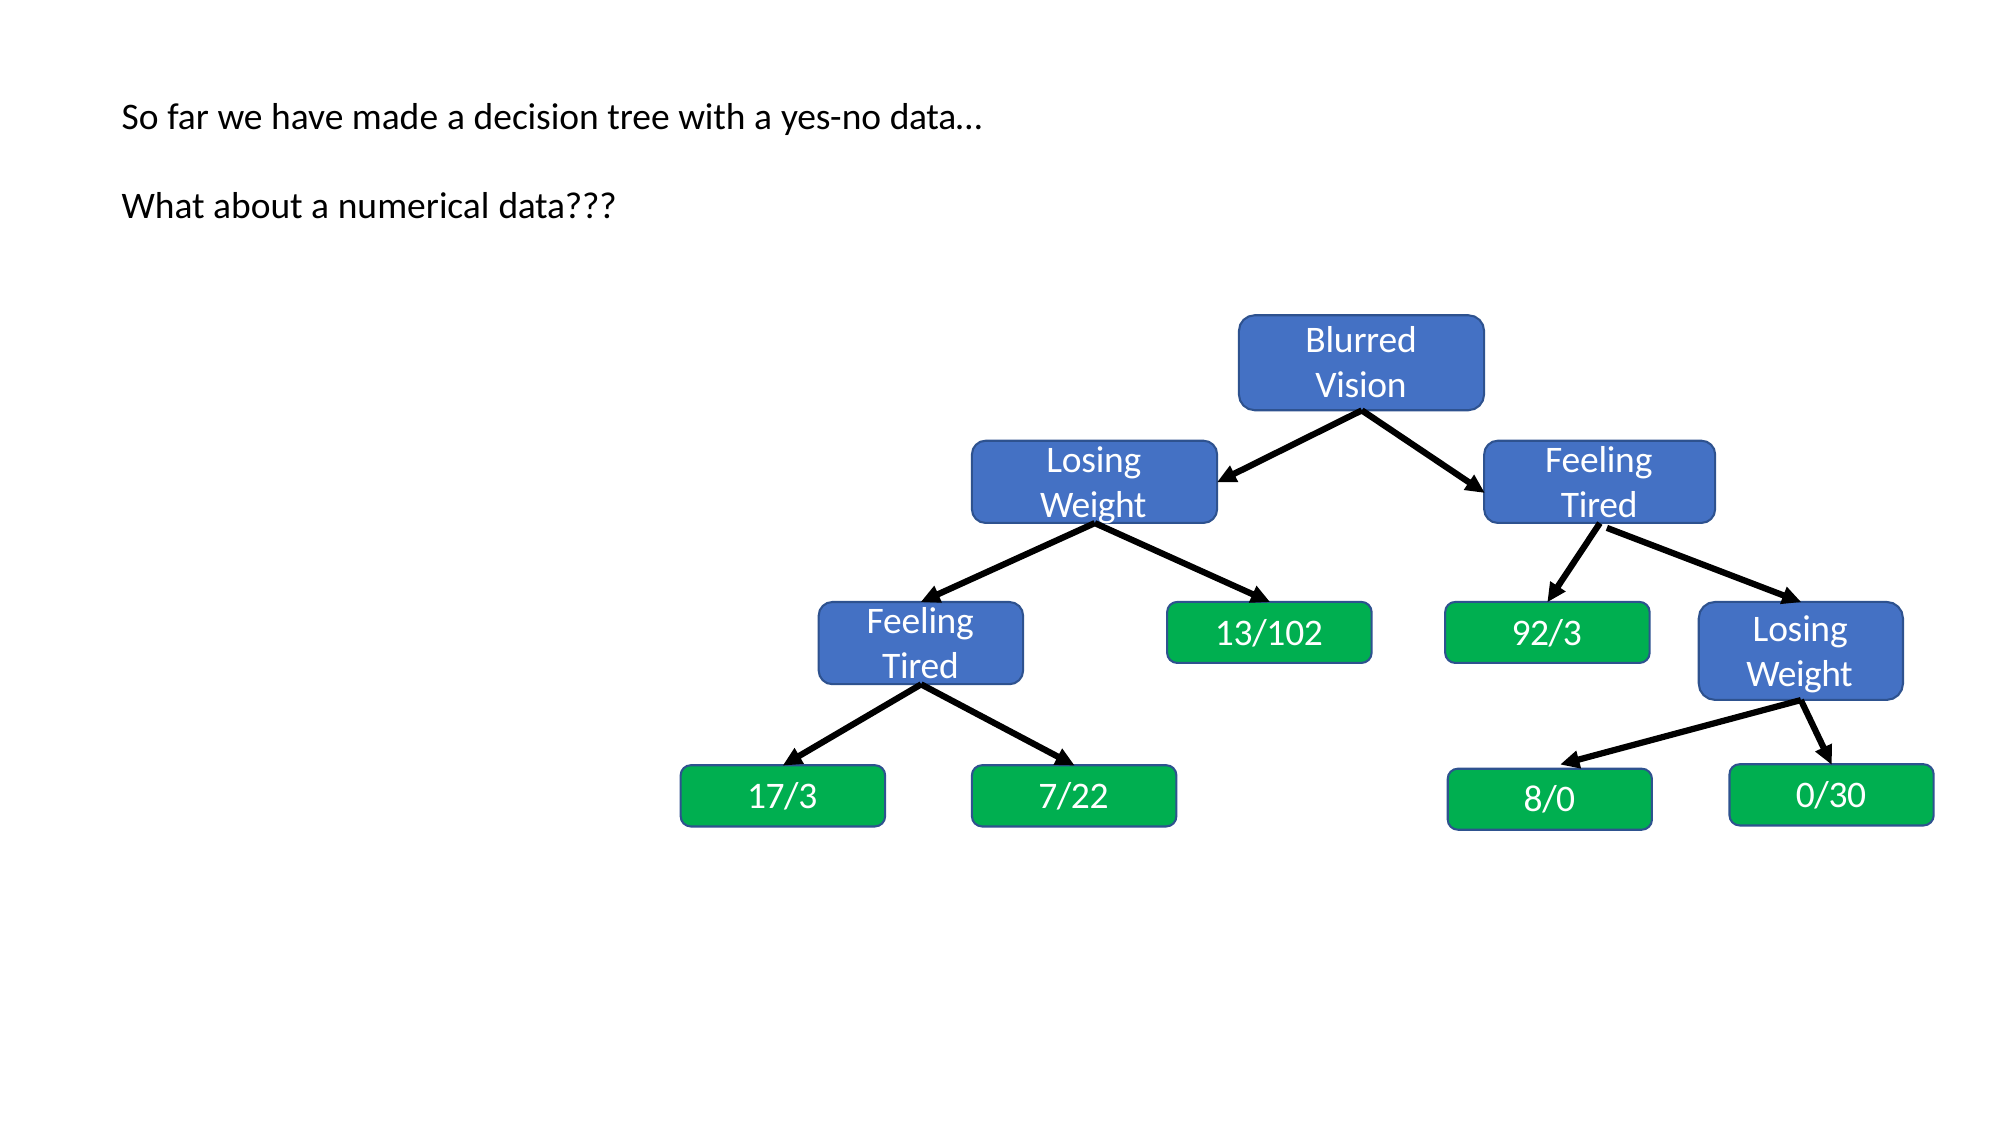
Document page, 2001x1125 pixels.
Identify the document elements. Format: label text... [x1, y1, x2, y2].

text_box [923, 532, 1083, 599]
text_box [1443, 600, 1652, 665]
text_box [1608, 532, 1799, 599]
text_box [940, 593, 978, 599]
text_box Feeling Tired [1543, 432, 1657, 438]
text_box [1165, 600, 1374, 665]
text_box [1372, 421, 1477, 492]
text_box Feeling Tired [864, 593, 927, 599]
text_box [970, 439, 1219, 525]
text_box [1547, 532, 1598, 599]
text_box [1728, 762, 1935, 827]
text_box [785, 693, 913, 762]
text_box [930, 693, 1072, 762]
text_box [817, 600, 1025, 686]
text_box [679, 763, 887, 828]
text_box [1106, 532, 1268, 599]
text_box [1446, 767, 1654, 832]
text_box So far we have made a decision tree with a yes-no data… What about a numerical data??? [119, 89, 988, 227]
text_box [1697, 600, 1905, 702]
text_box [1237, 313, 1486, 412]
text_box Losing Weight [1038, 432, 1152, 438]
text_box [1560, 709, 1780, 766]
text_box [1801, 709, 1833, 761]
text_box [1224, 421, 1348, 483]
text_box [970, 763, 1178, 828]
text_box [1482, 439, 1717, 525]
